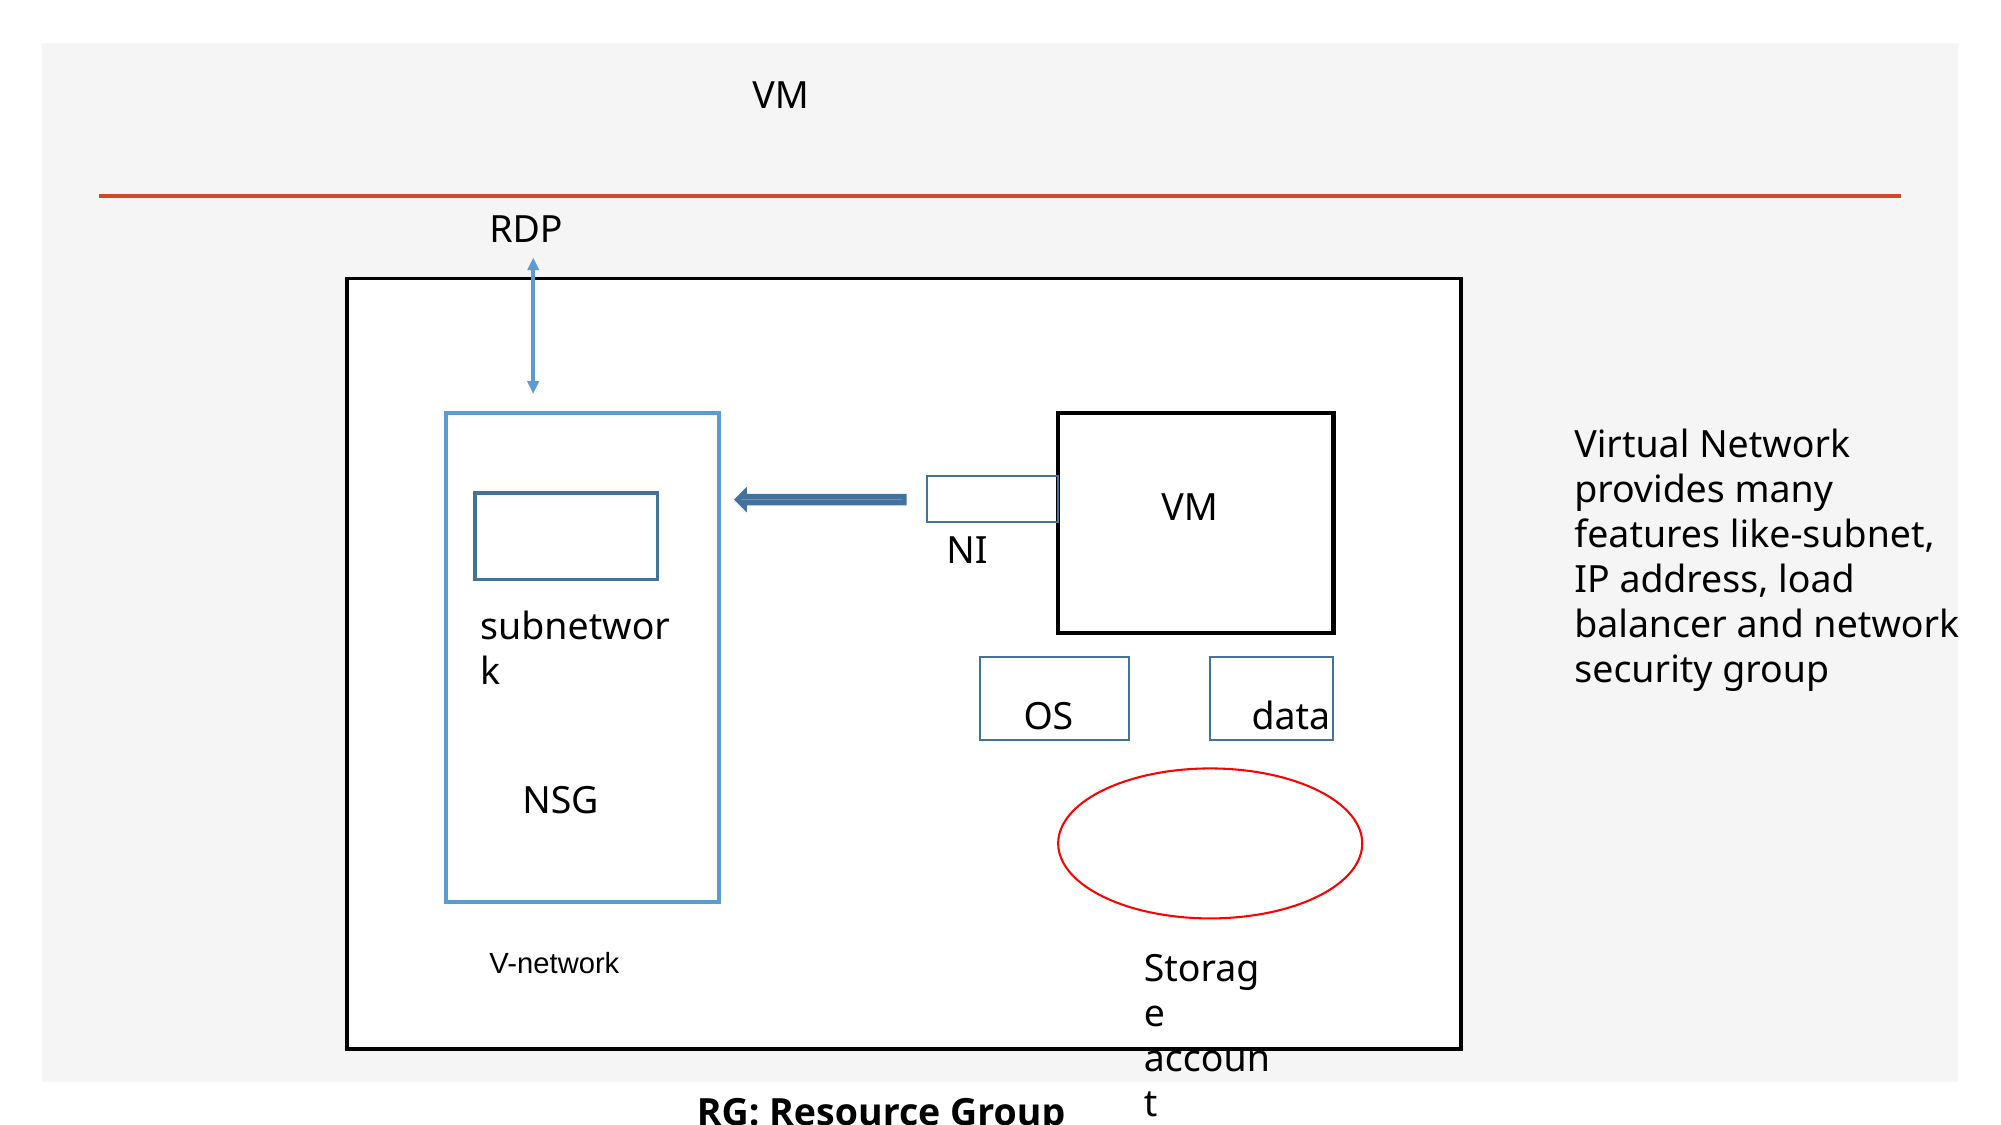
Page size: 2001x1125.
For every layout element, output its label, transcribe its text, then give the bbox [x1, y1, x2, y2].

text_box [1057, 767, 1364, 920]
text_box Virtual Network provides many features like-subnet, IP address, load balancer and network security group [1559, 412, 1977, 743]
text_box RDP [474, 197, 720, 257]
text_box [1209, 656, 1334, 741]
text_box NI [931, 518, 1025, 578]
text_box [445, 412, 720, 903]
text_box [474, 492, 659, 580]
text_box data [1236, 684, 1363, 744]
text_box Storage account [1129, 936, 1292, 1125]
text_box VM [1146, 475, 1274, 536]
text_box RG: Resource Group [682, 1080, 1147, 1125]
text_box OS [1008, 684, 1091, 744]
text_box NSG [507, 768, 658, 829]
text_box data [346, 278, 1462, 1050]
text_box [926, 475, 1059, 523]
text_box subnetwork [465, 594, 700, 700]
text_box [1057, 412, 1334, 634]
text_box V-network [474, 936, 738, 987]
text_box VM [737, 63, 1147, 124]
text_box [736, 490, 906, 509]
text_box [979, 656, 1130, 741]
